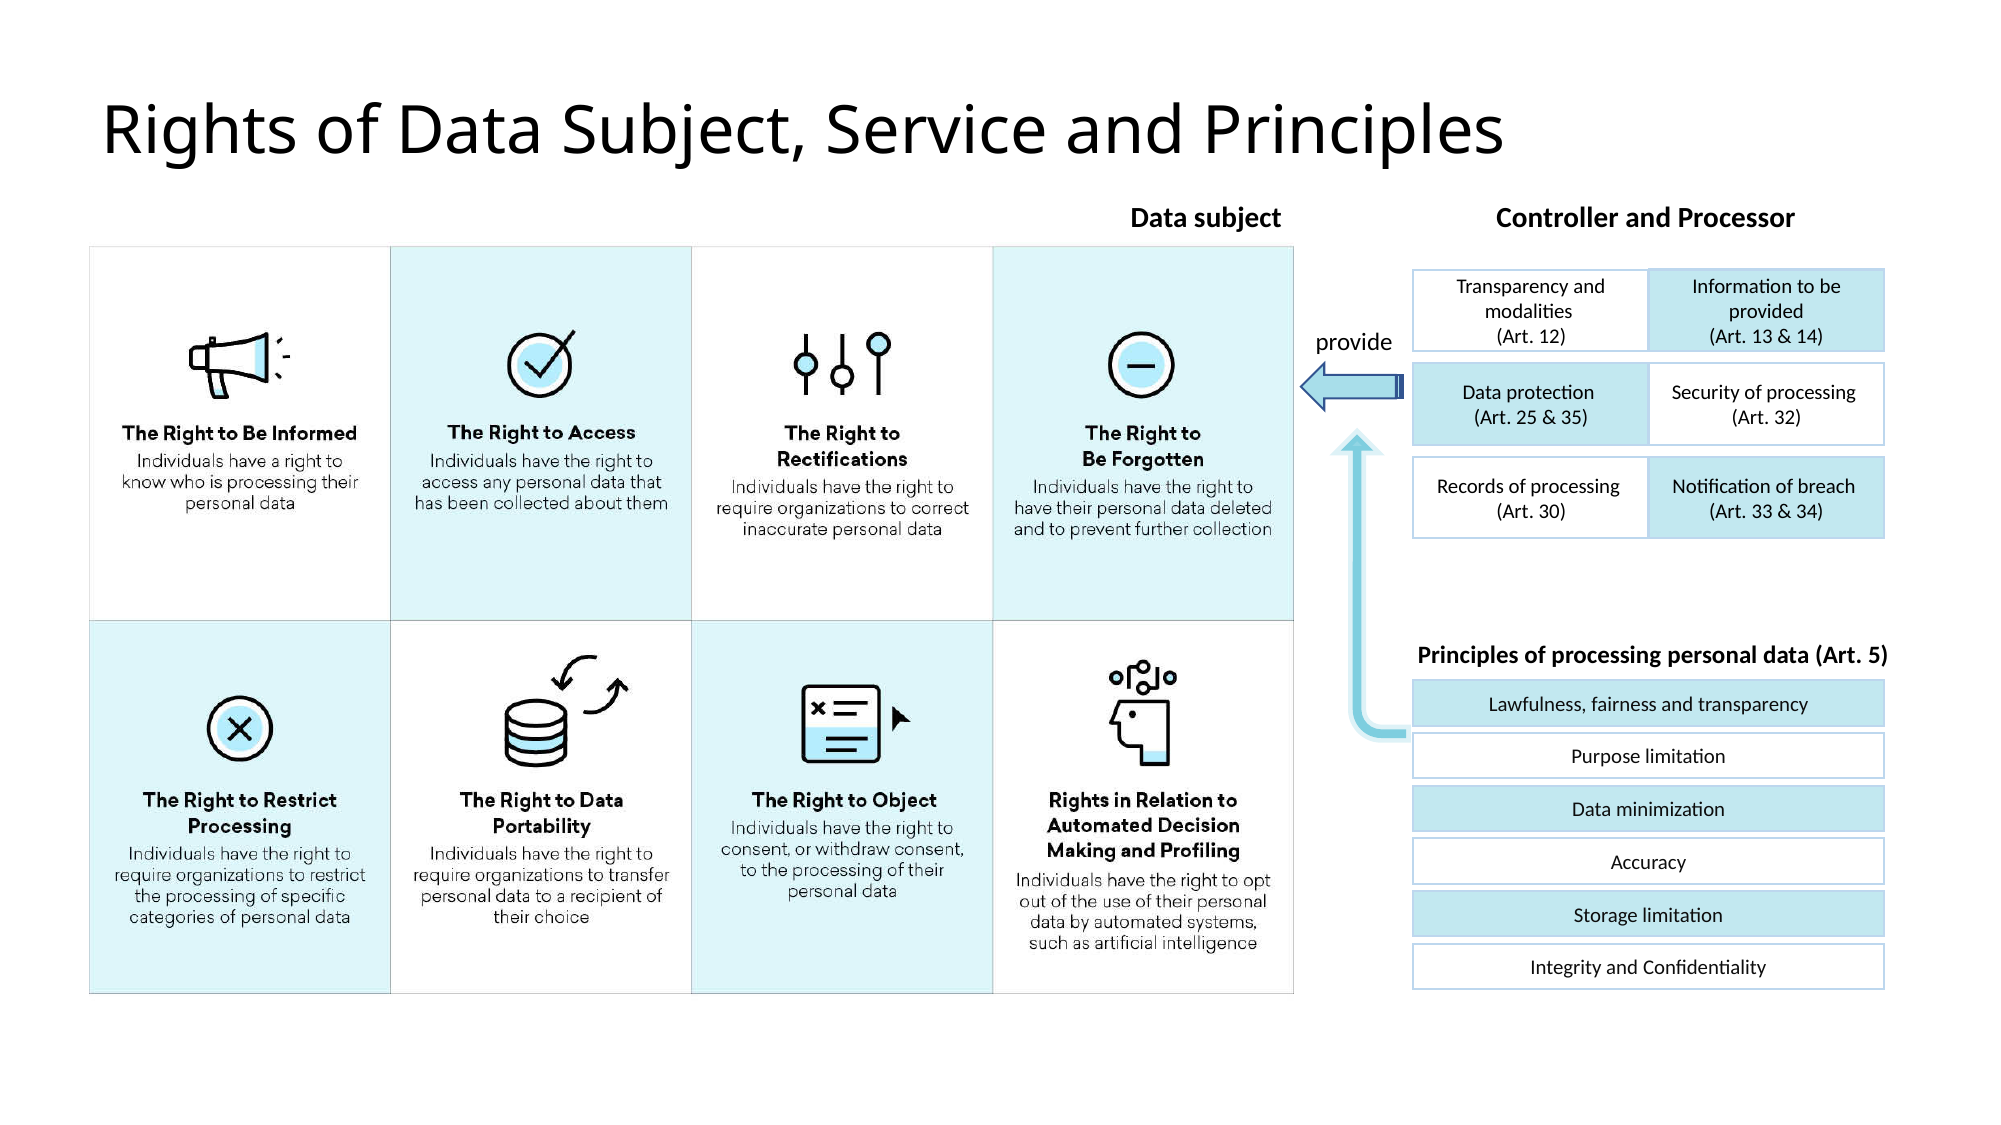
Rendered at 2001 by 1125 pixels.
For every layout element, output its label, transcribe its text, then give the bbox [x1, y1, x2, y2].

text_box Data protection (Art. 25 & 35) [1412, 362, 1648, 446]
text_box Transparency and modalities (Art. 12) [1412, 269, 1650, 352]
title Rights of Data Subject, Service and Principles [86, 60, 1812, 205]
text_box Records of processing (Art. 30) [1412, 456, 1648, 539]
text_box Data subject [1115, 191, 1317, 242]
text_box Principles of processing personal data (Art. 5) [1403, 630, 1948, 676]
text_box Storage limitation [1412, 890, 1885, 937]
text_box [1338, 432, 1408, 740]
text_box Controller and Processor [1481, 191, 1816, 242]
picture [79, 240, 1301, 1002]
text_box Information to be provided (Art. 13 & 14) [1648, 268, 1885, 352]
text_box Security of processing (Art. 32) [1648, 362, 1885, 446]
text_box Purpose limitation [1412, 732, 1885, 779]
text_box [1301, 360, 1404, 413]
text_box Notification of breach (Art. 33 & 34) [1648, 456, 1885, 539]
text_box Accuracy [1412, 837, 1885, 885]
text_box Data minimization [1412, 785, 1885, 832]
text_box provide [1301, 317, 1434, 363]
text_box Lawfulness, fairness and transparency [1412, 679, 1885, 727]
text_box Integrity and Confidentiality [1412, 943, 1885, 990]
